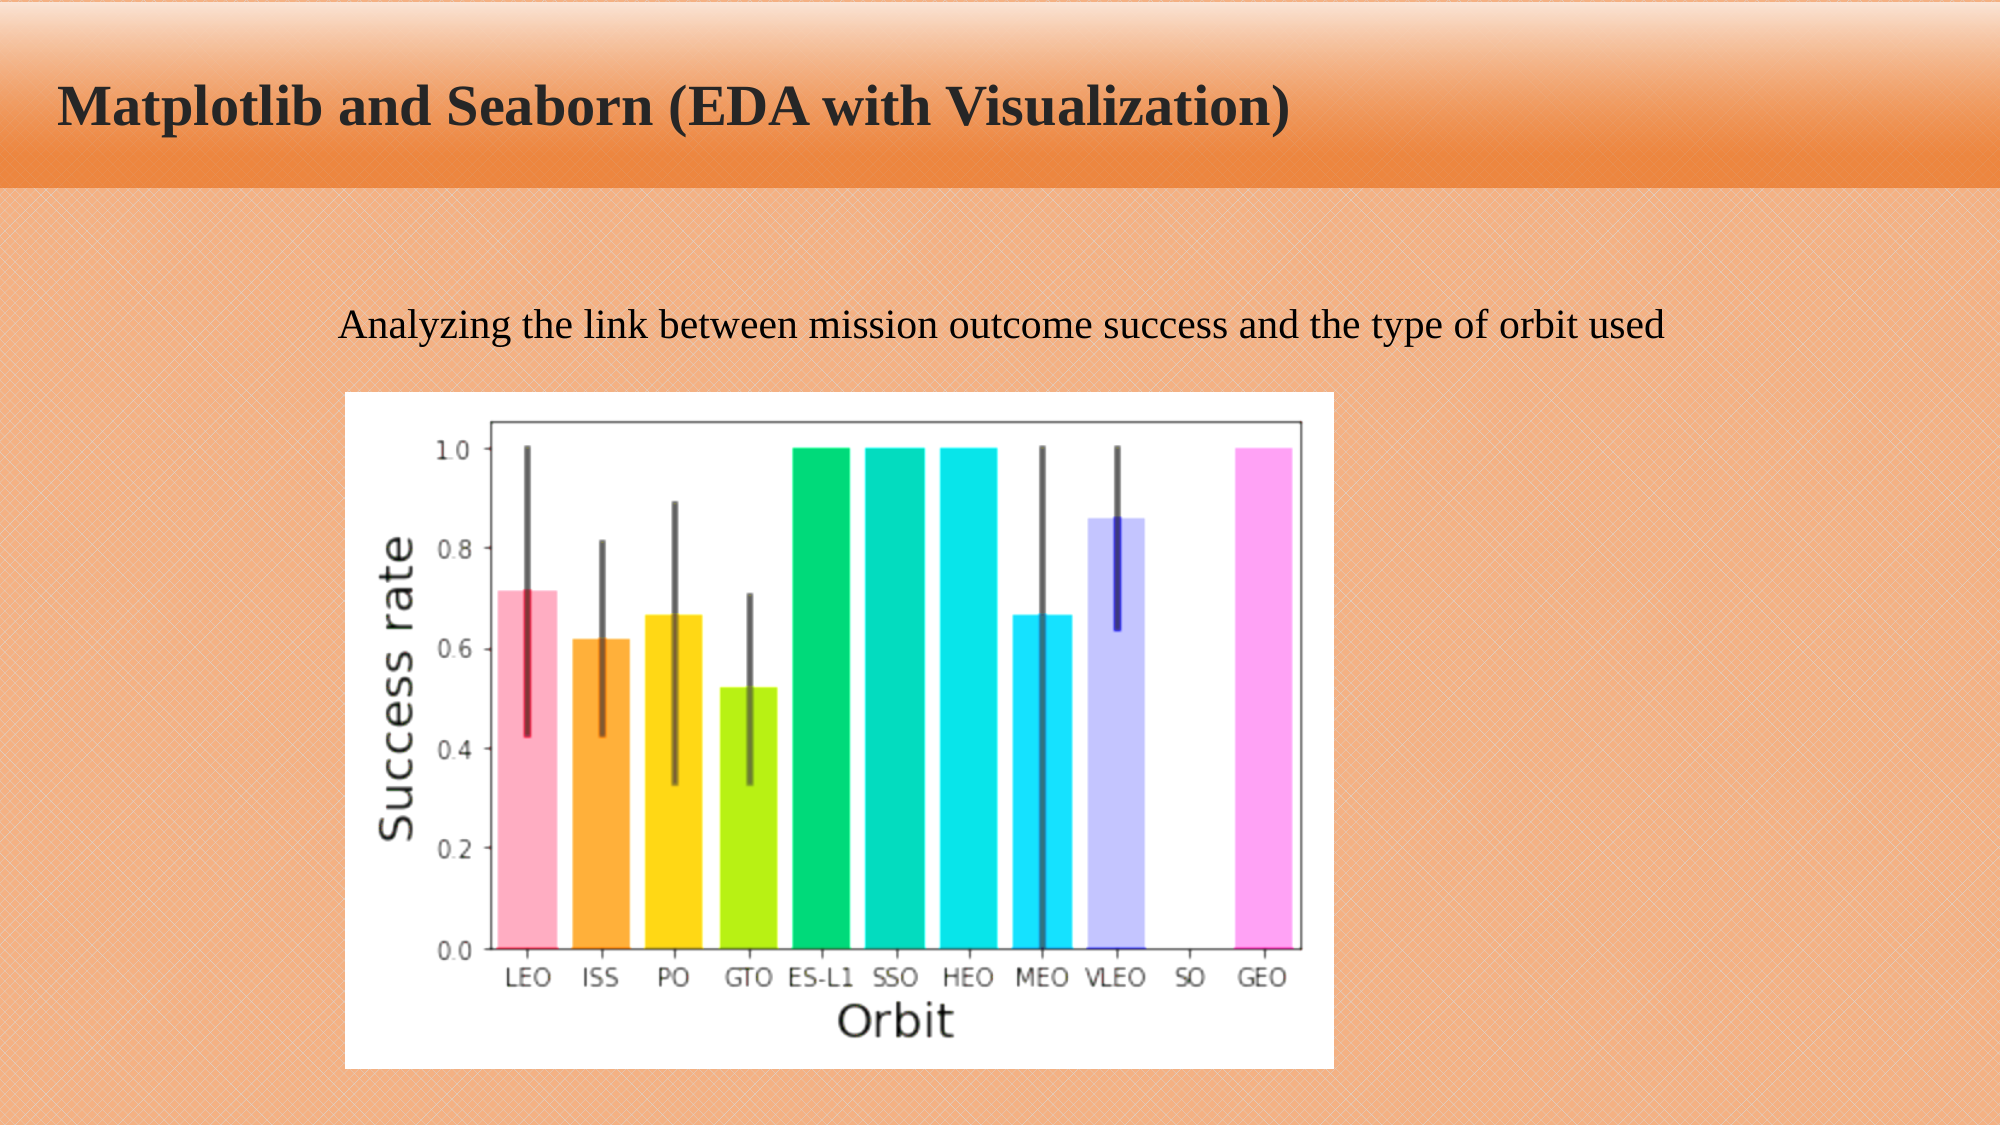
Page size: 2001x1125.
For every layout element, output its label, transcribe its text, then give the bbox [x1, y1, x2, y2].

text_box [0, 2, 2000, 189]
picture [345, 392, 1334, 1069]
text_box Matplotlib and Seaborn (EDA with Visualization) [42, 24, 1861, 188]
text_box Analyzing the link between mission outcome success and the type of orbit used [322, 288, 1983, 354]
